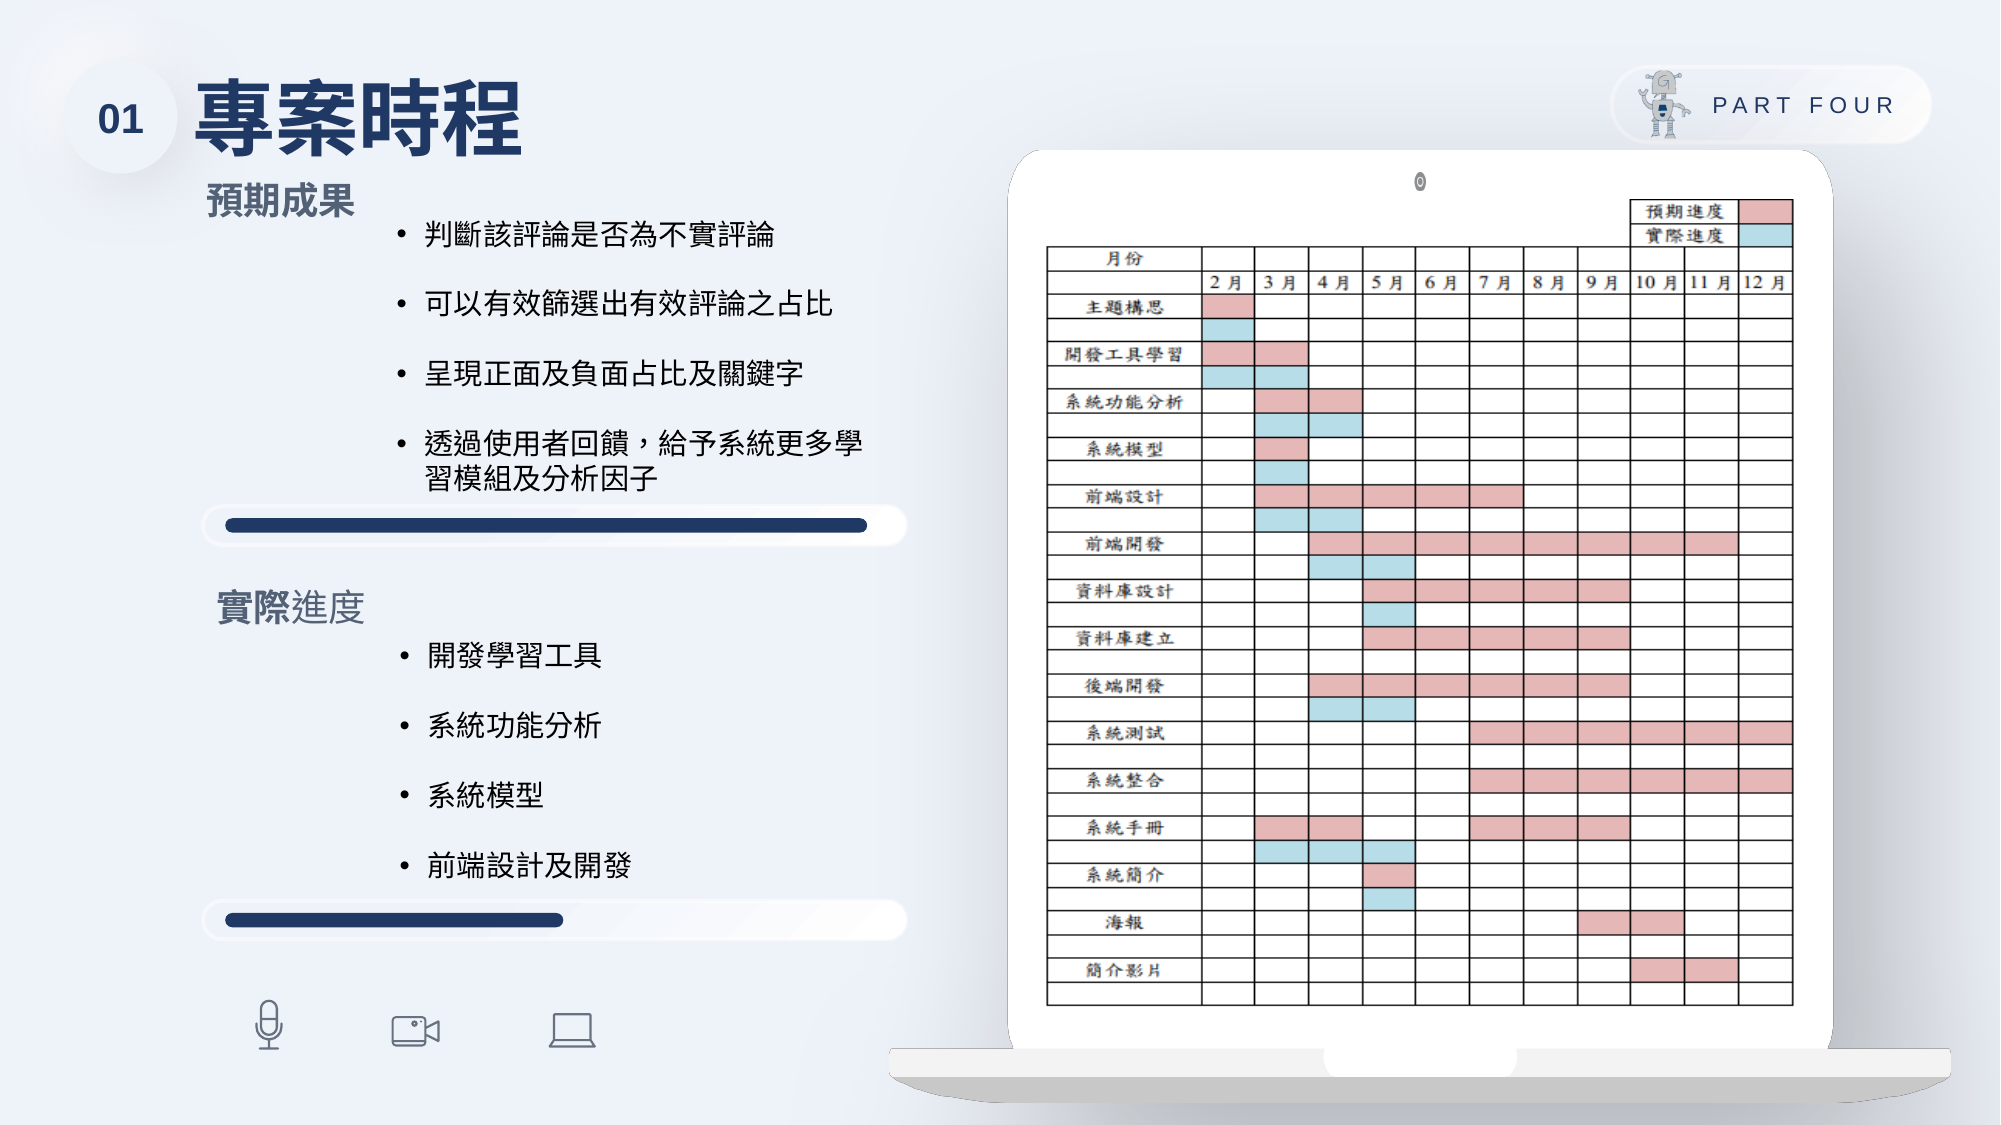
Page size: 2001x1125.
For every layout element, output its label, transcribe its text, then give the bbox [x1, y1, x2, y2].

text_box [63, 60, 178, 174]
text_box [202, 580, 907, 940]
text_box 專案時程 [177, 58, 753, 174]
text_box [255, 999, 596, 1050]
picture [1625, 62, 1702, 147]
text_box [198, 172, 907, 545]
picture [889, 150, 1951, 1103]
